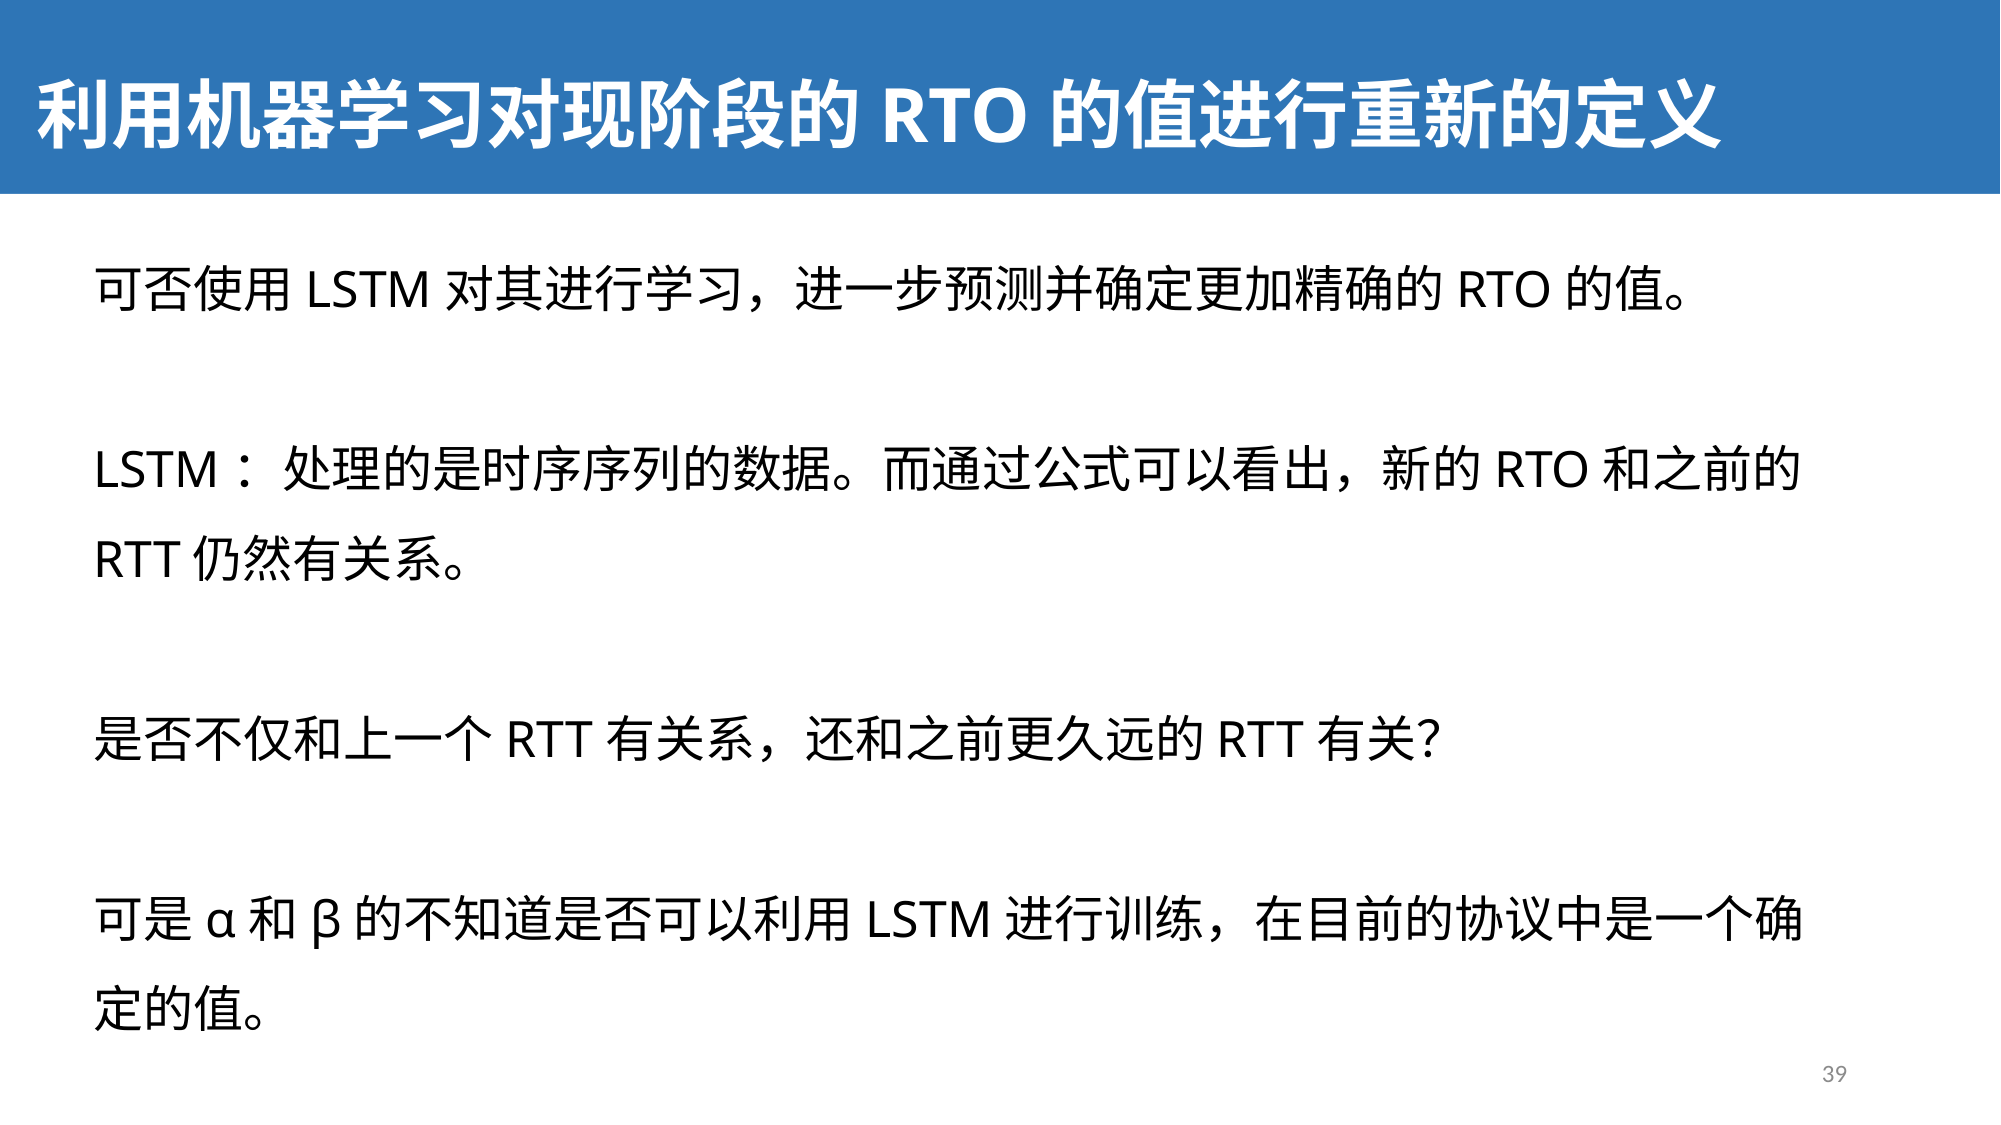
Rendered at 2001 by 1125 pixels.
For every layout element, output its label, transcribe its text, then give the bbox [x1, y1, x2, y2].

list 利用机器学习对现阶段的RTO的值进行重新的定义 [20, 29, 1887, 150]
text_box 可否使用LSTM对其进行学习，进一步预测并确定更加精确的RTO的值。 LSTM：处理的是时序序列的数据。而通过公式可以看出，新的RTO和之前的RTT仍然有关系。 是否不仅和上一个RTT有关系，还和之前更久远的RTT有关？ 可是α和β的不知道是否可以利用LSTM进行训练，在目前的协议中是一个确定的值。 [78, 220, 1829, 1045]
slide_number 39 [1412, 1042, 1863, 1103]
